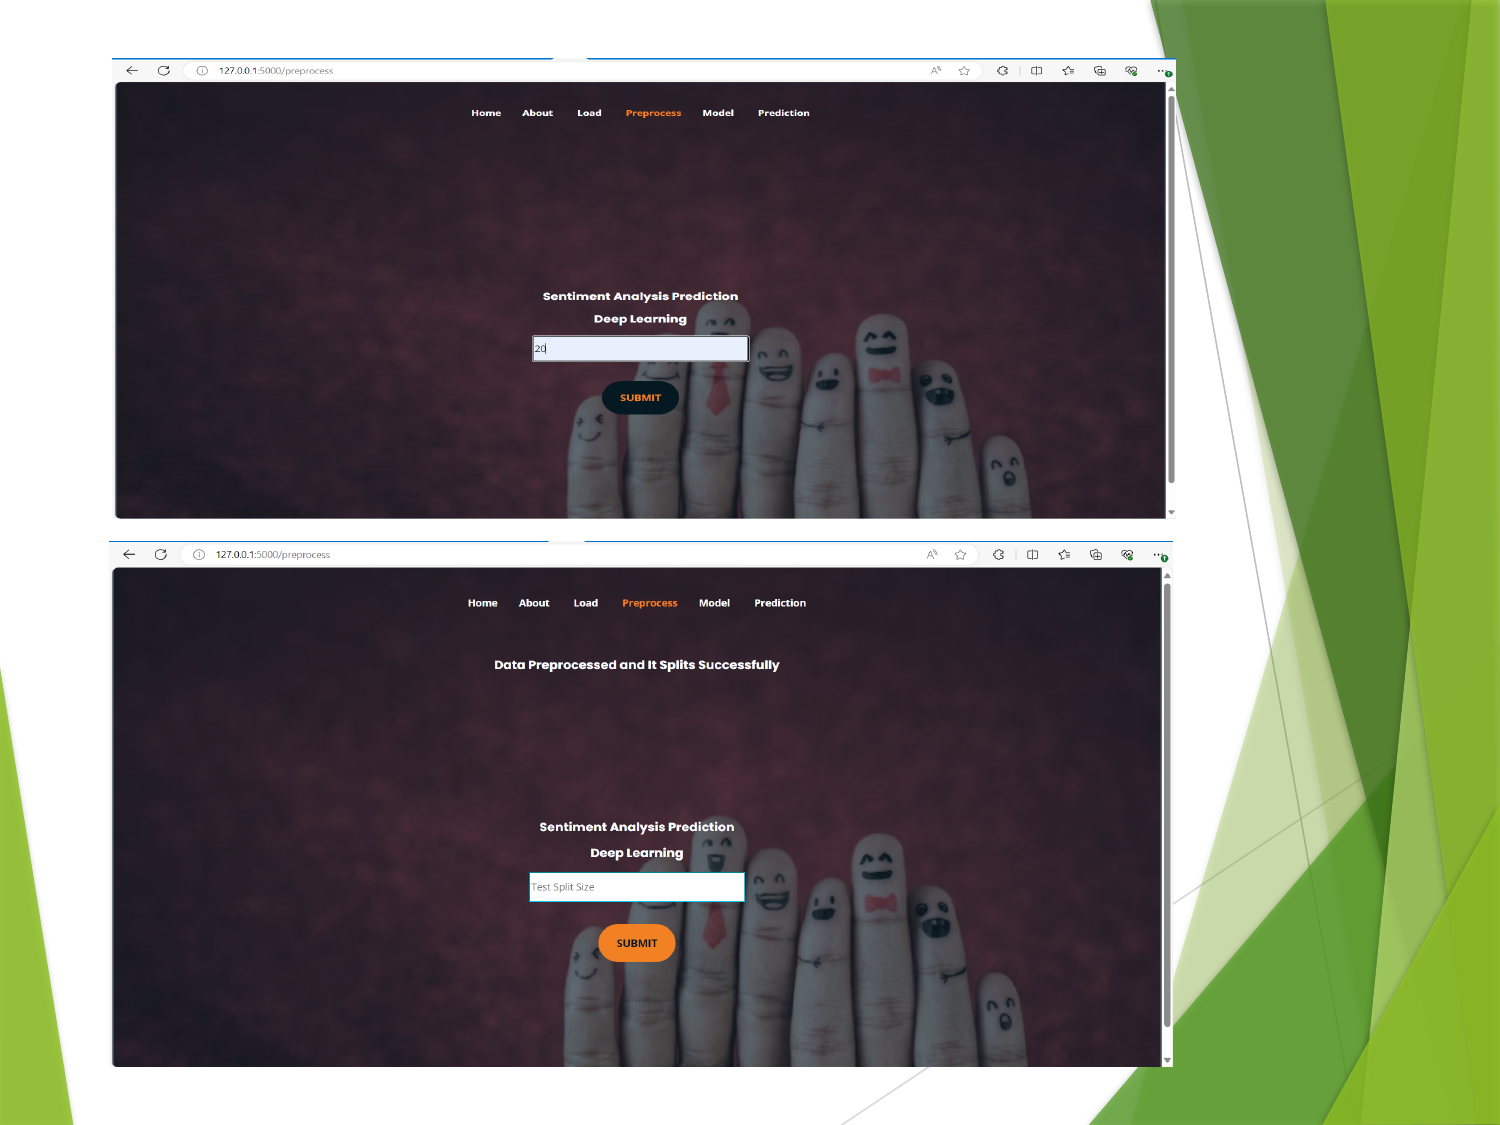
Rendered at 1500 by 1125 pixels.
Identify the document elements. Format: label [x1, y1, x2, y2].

picture [111, 57, 1176, 520]
picture [108, 541, 1173, 1068]
